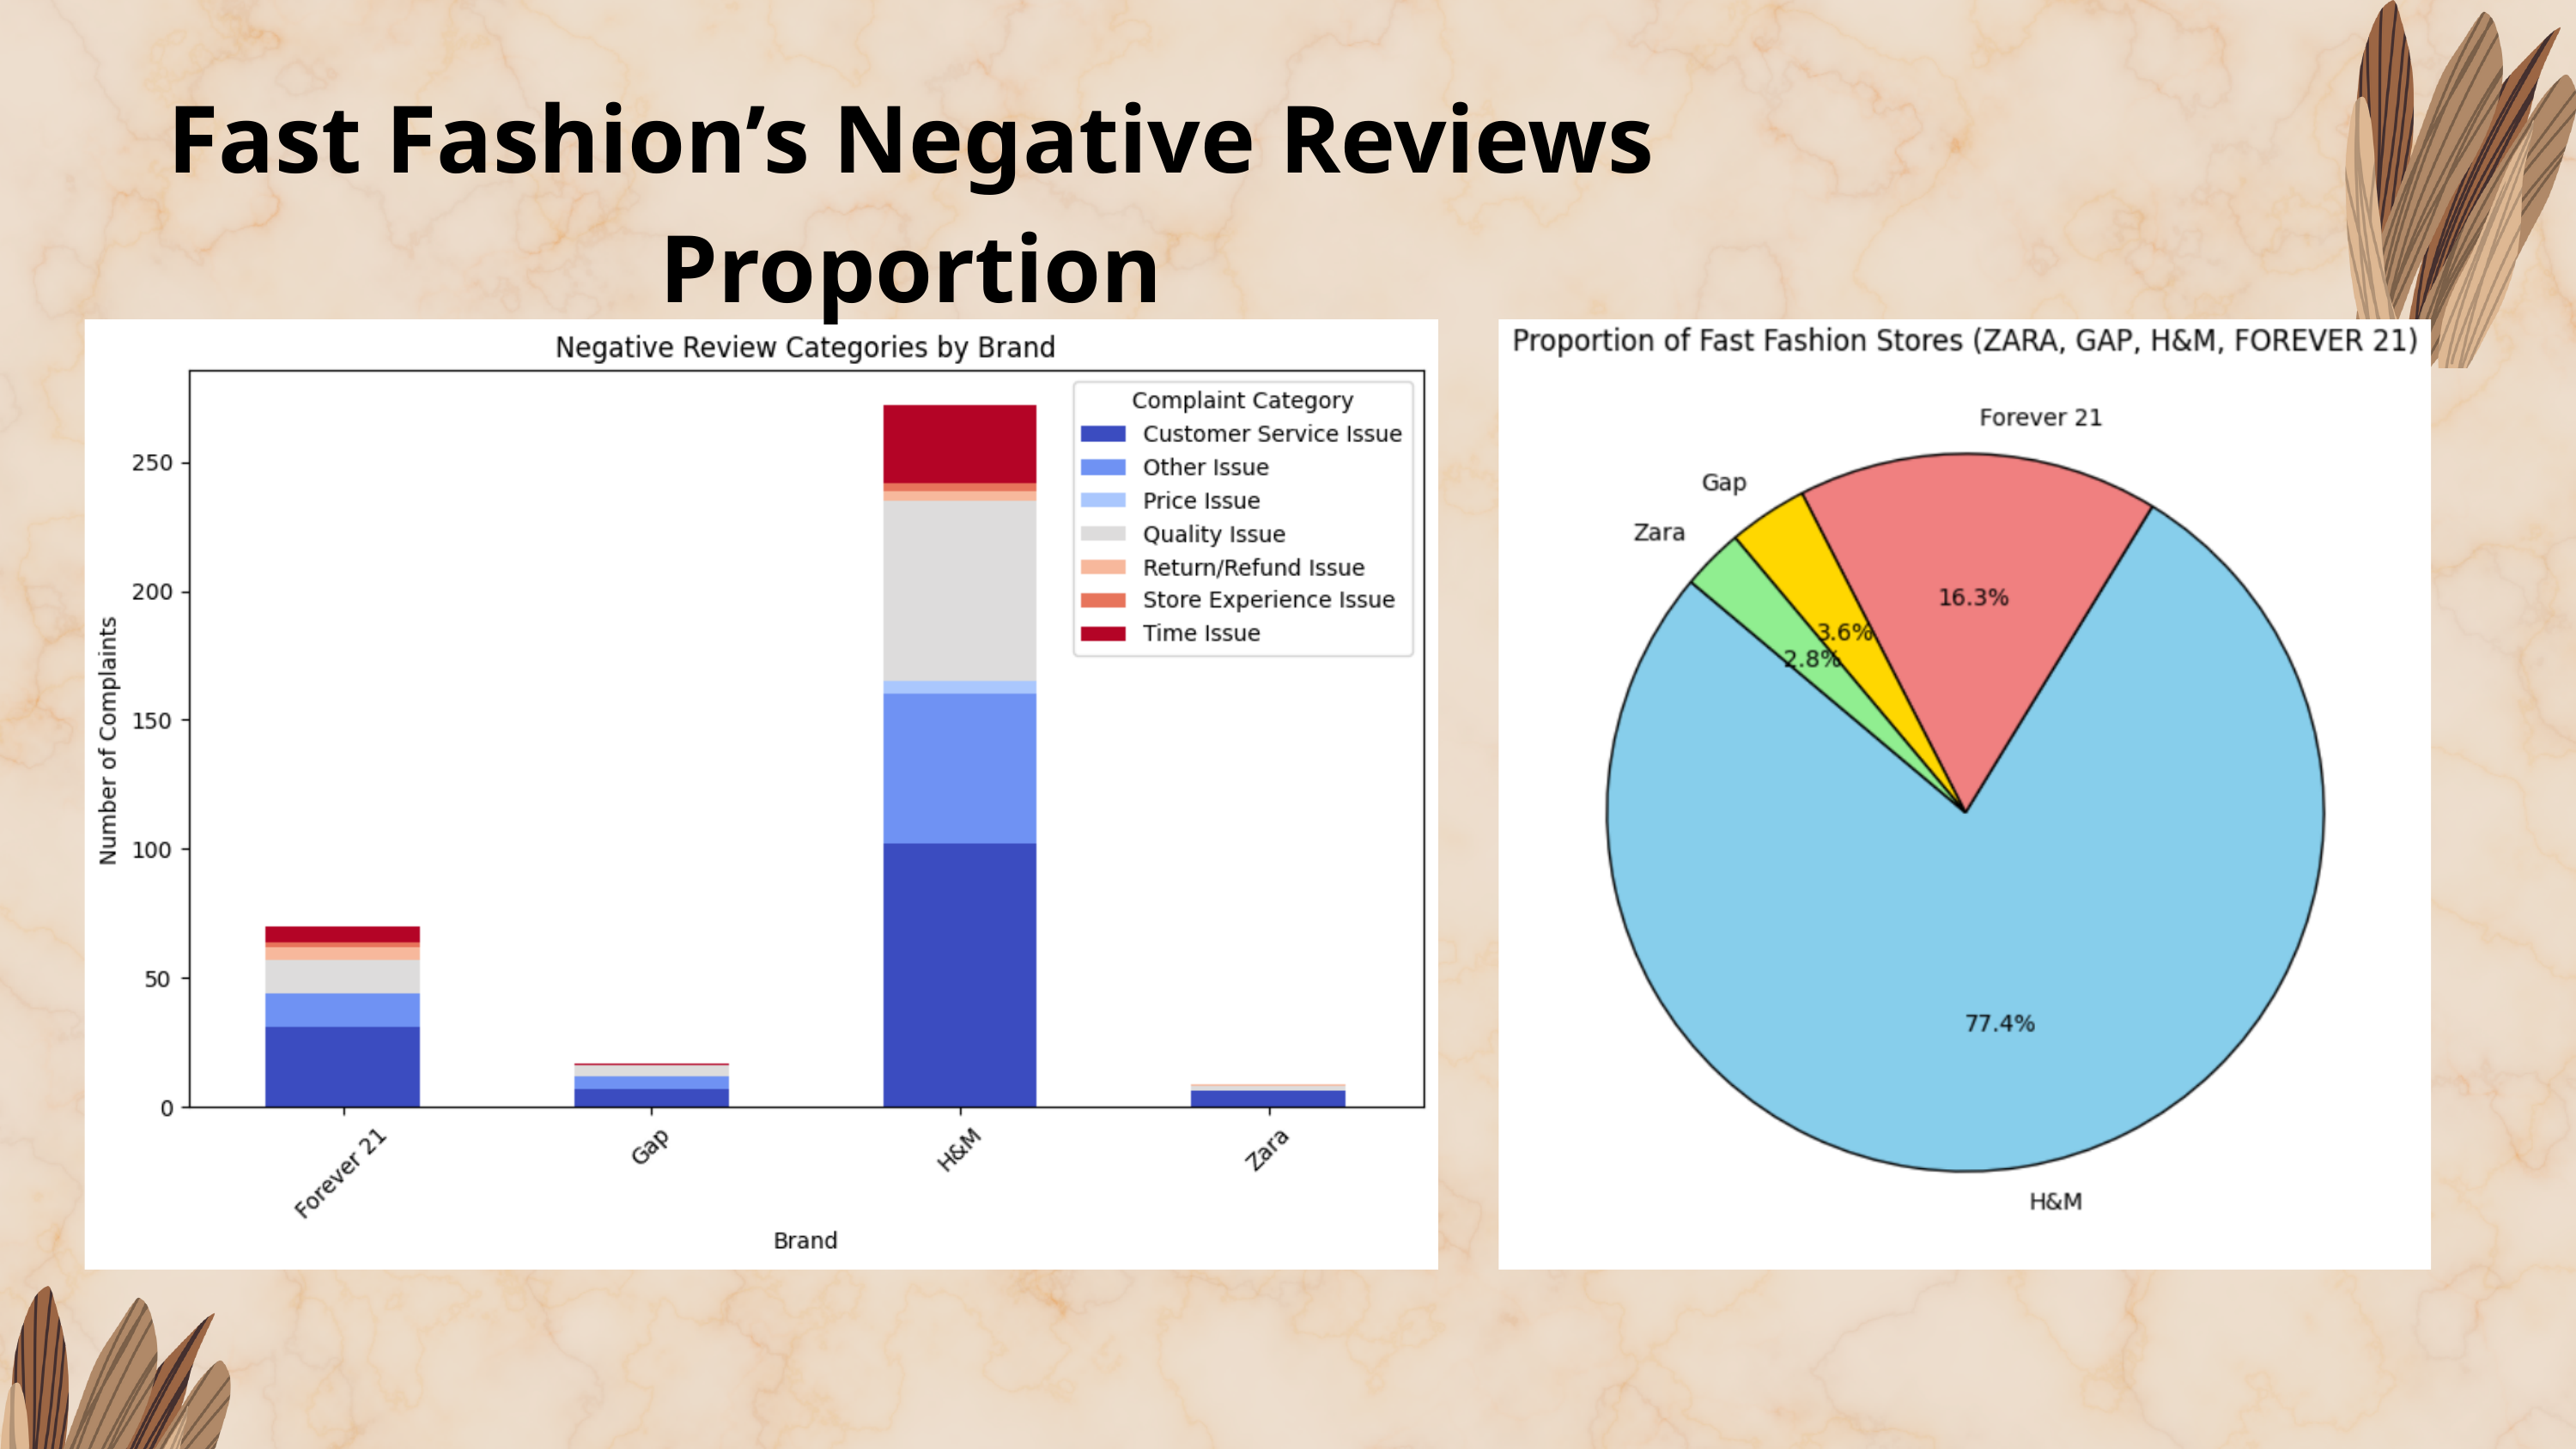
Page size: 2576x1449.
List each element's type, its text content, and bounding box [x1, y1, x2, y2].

text_box [1498, 319, 2432, 1270]
text_box [2345, 0, 2576, 368]
text_box [0, 0, 2576, 1449]
text_box [84, 322, 1438, 1270]
text_box [0, 1286, 231, 1449]
text_box Fast Fashion’s Negative Reviews Proportion [58, 60, 1764, 322]
